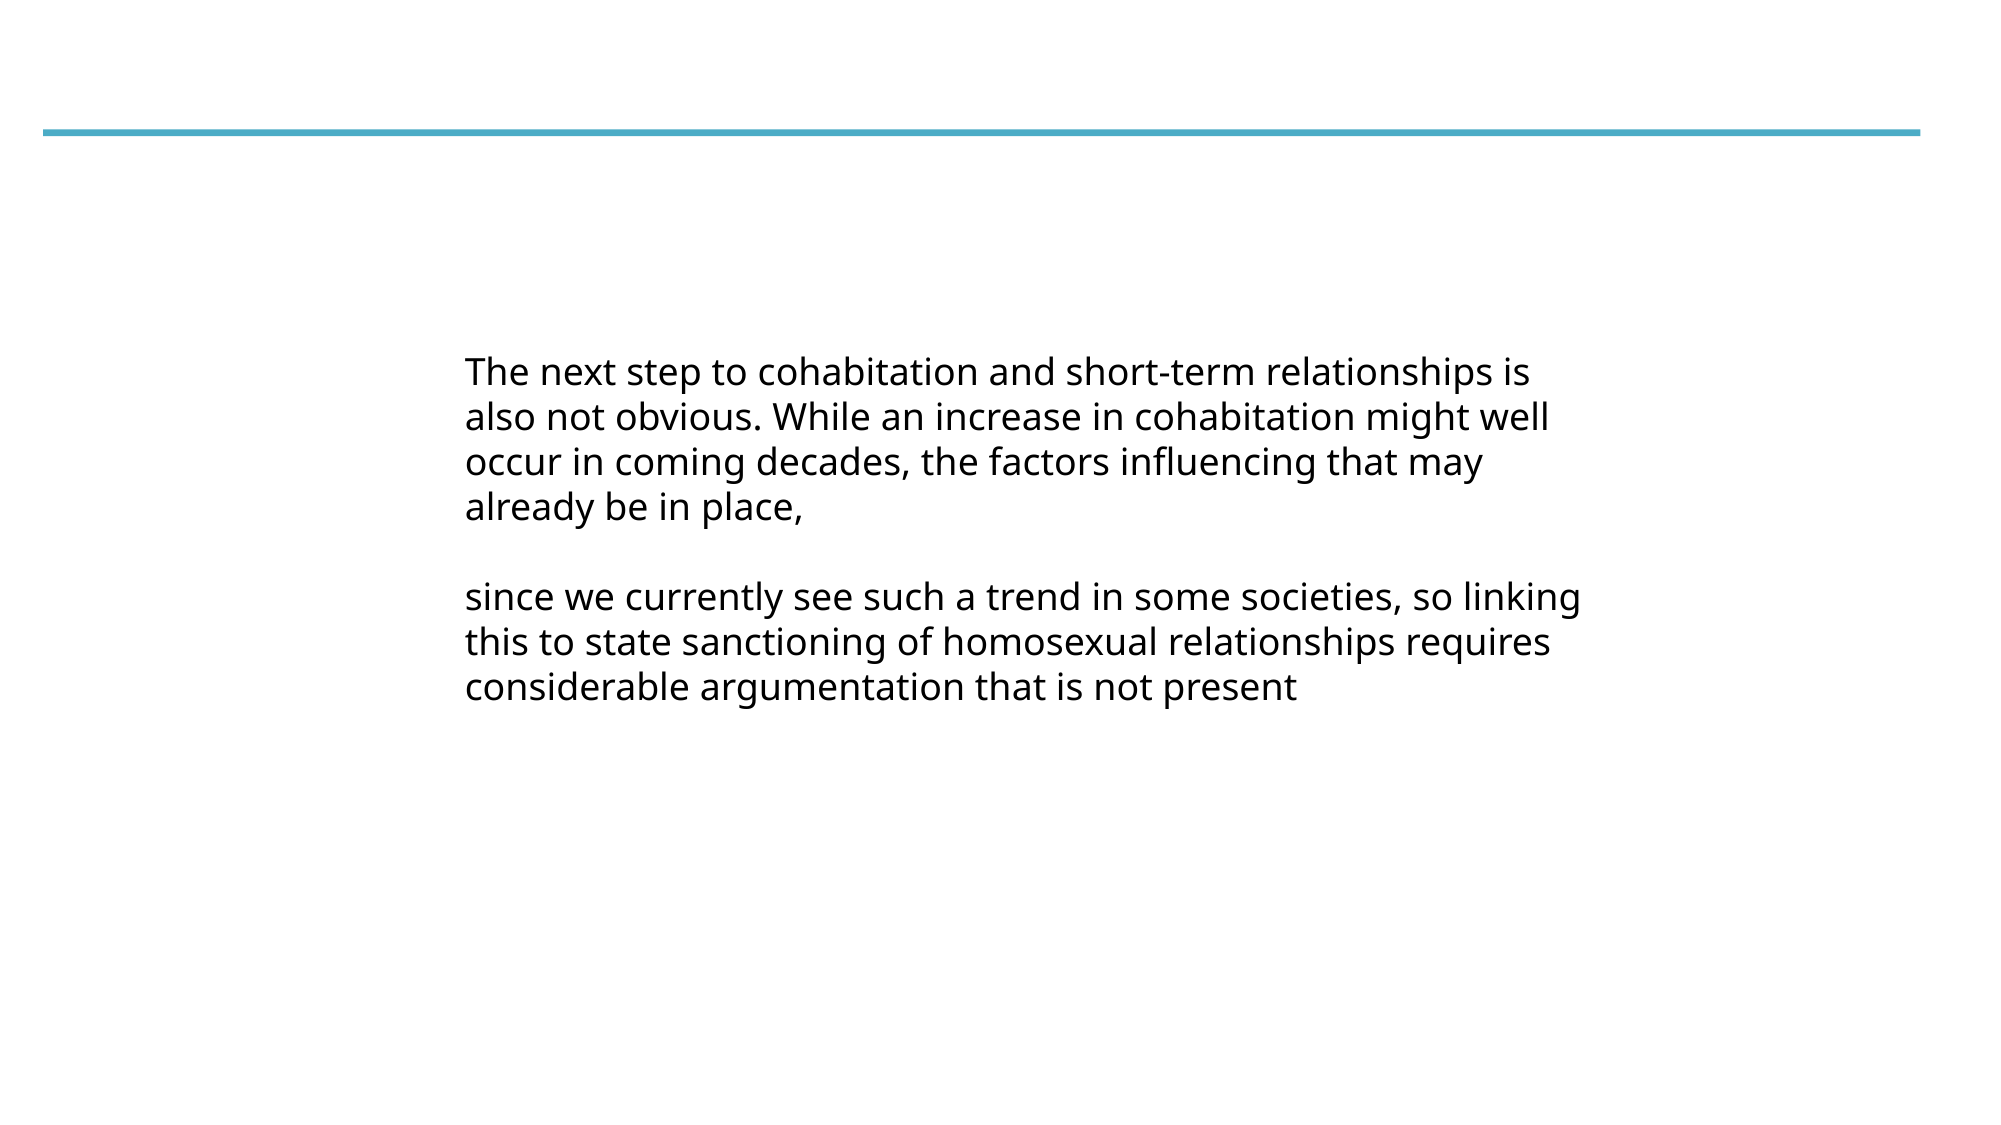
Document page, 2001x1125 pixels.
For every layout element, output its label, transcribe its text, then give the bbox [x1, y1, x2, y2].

text_box The next step to cohabitation and short-term relationships is also not obvious. While an increase in cohabitation might well occur in coming decades, the factors influencing that may already be in place, since we currently see such a trend in some societies, so linking this to state sanctioning of homosexual relationships requires considerable argumentation that is not present [450, 340, 1621, 716]
text_box [41, 127, 1922, 138]
